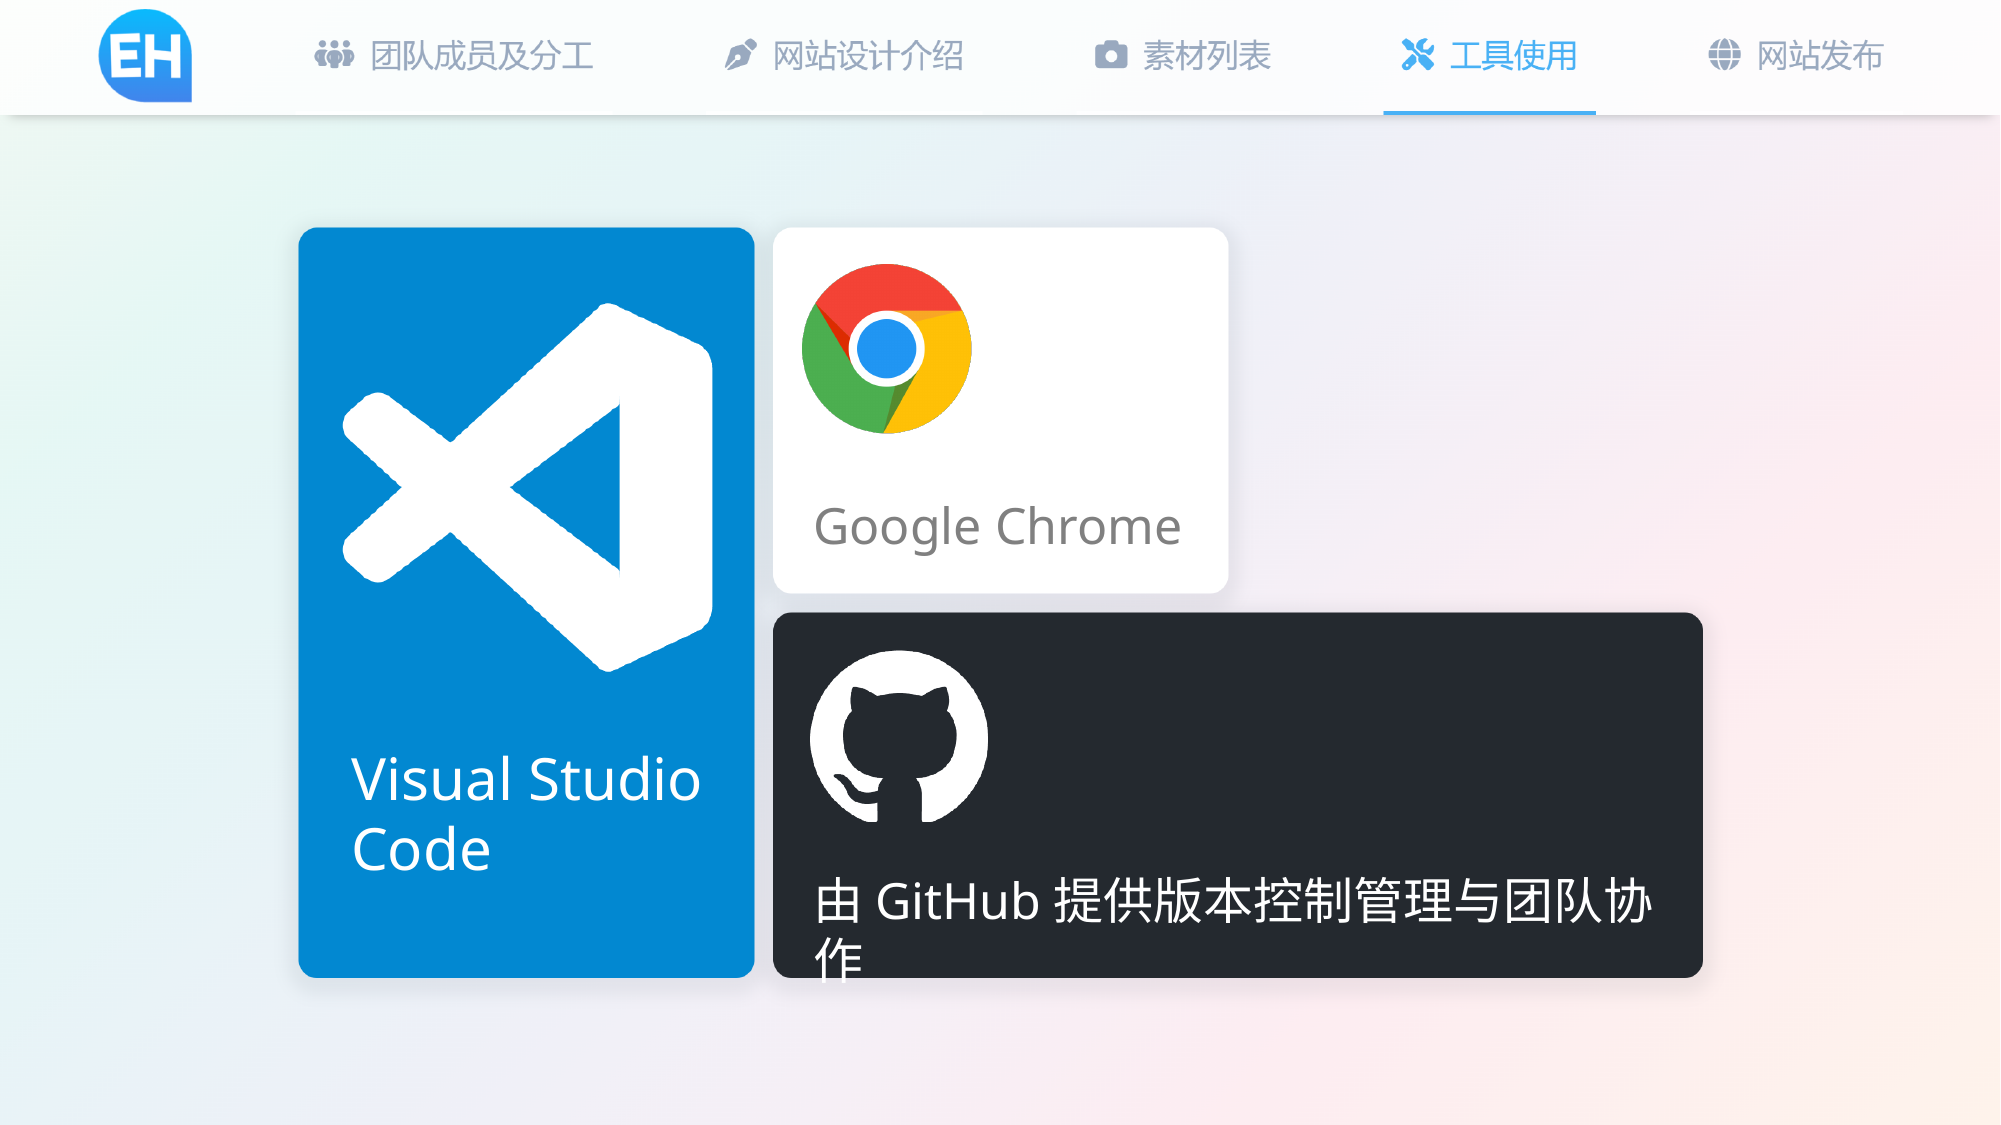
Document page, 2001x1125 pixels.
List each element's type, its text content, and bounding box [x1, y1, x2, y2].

text_box 由GitHub提供版本控制管理与团队协作 [798, 862, 1713, 998]
text_box Google Chrome [798, 486, 1251, 562]
picture [0, 0, 2001, 1125]
text_box Visual Studio Code [336, 734, 780, 890]
